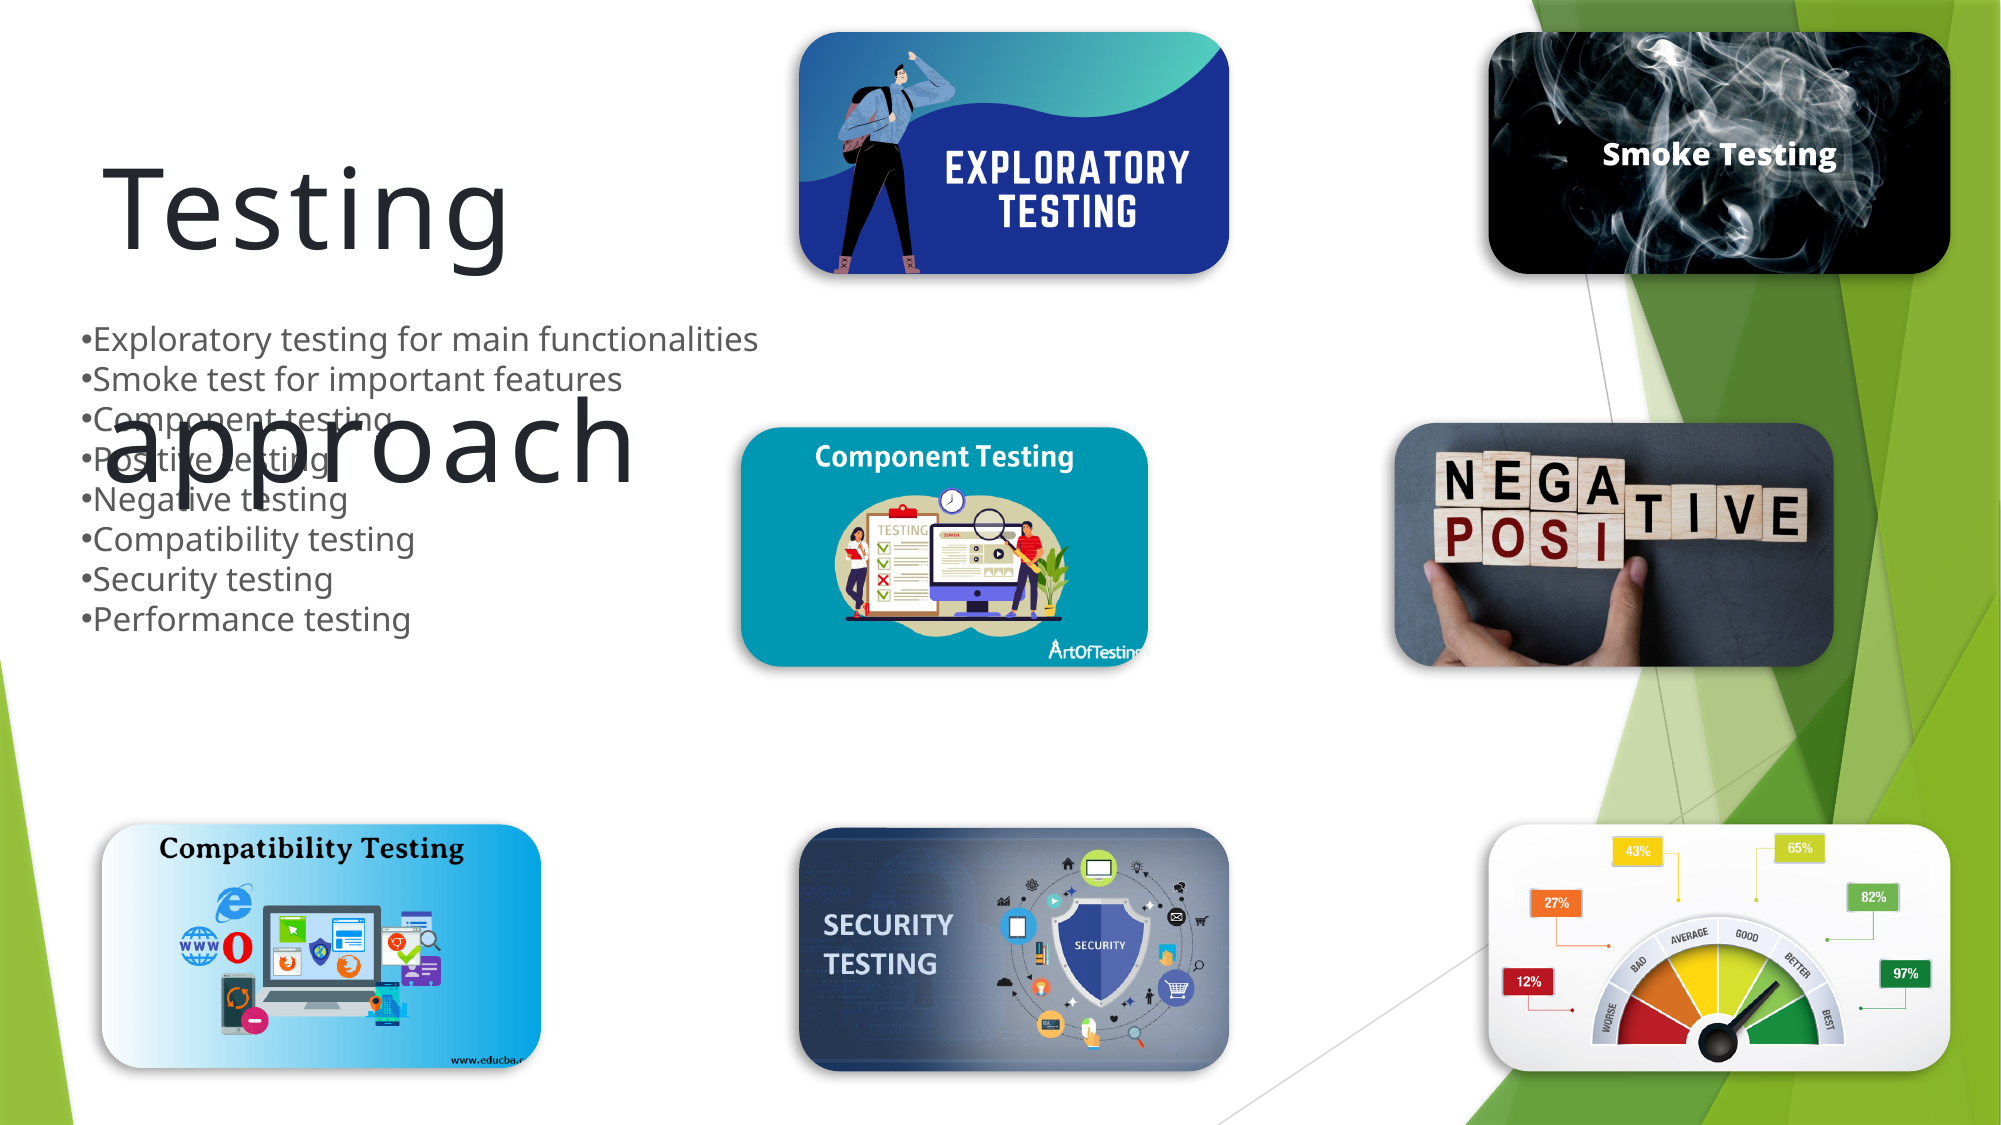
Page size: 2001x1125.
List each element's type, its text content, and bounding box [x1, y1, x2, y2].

text_box Testing approach [102, 38, 719, 506]
picture [1488, 31, 1951, 275]
picture [1394, 422, 1835, 668]
picture [740, 426, 1149, 668]
picture [798, 31, 1230, 275]
picture [101, 823, 542, 1069]
text_box Exploratory testing for main functionalities Smoke test for important features Component testing Positive testing Negative testing Compatibility testing Security testing Performance testing [66, 266, 898, 646]
picture [798, 827, 1230, 1072]
picture [1488, 823, 1951, 1072]
